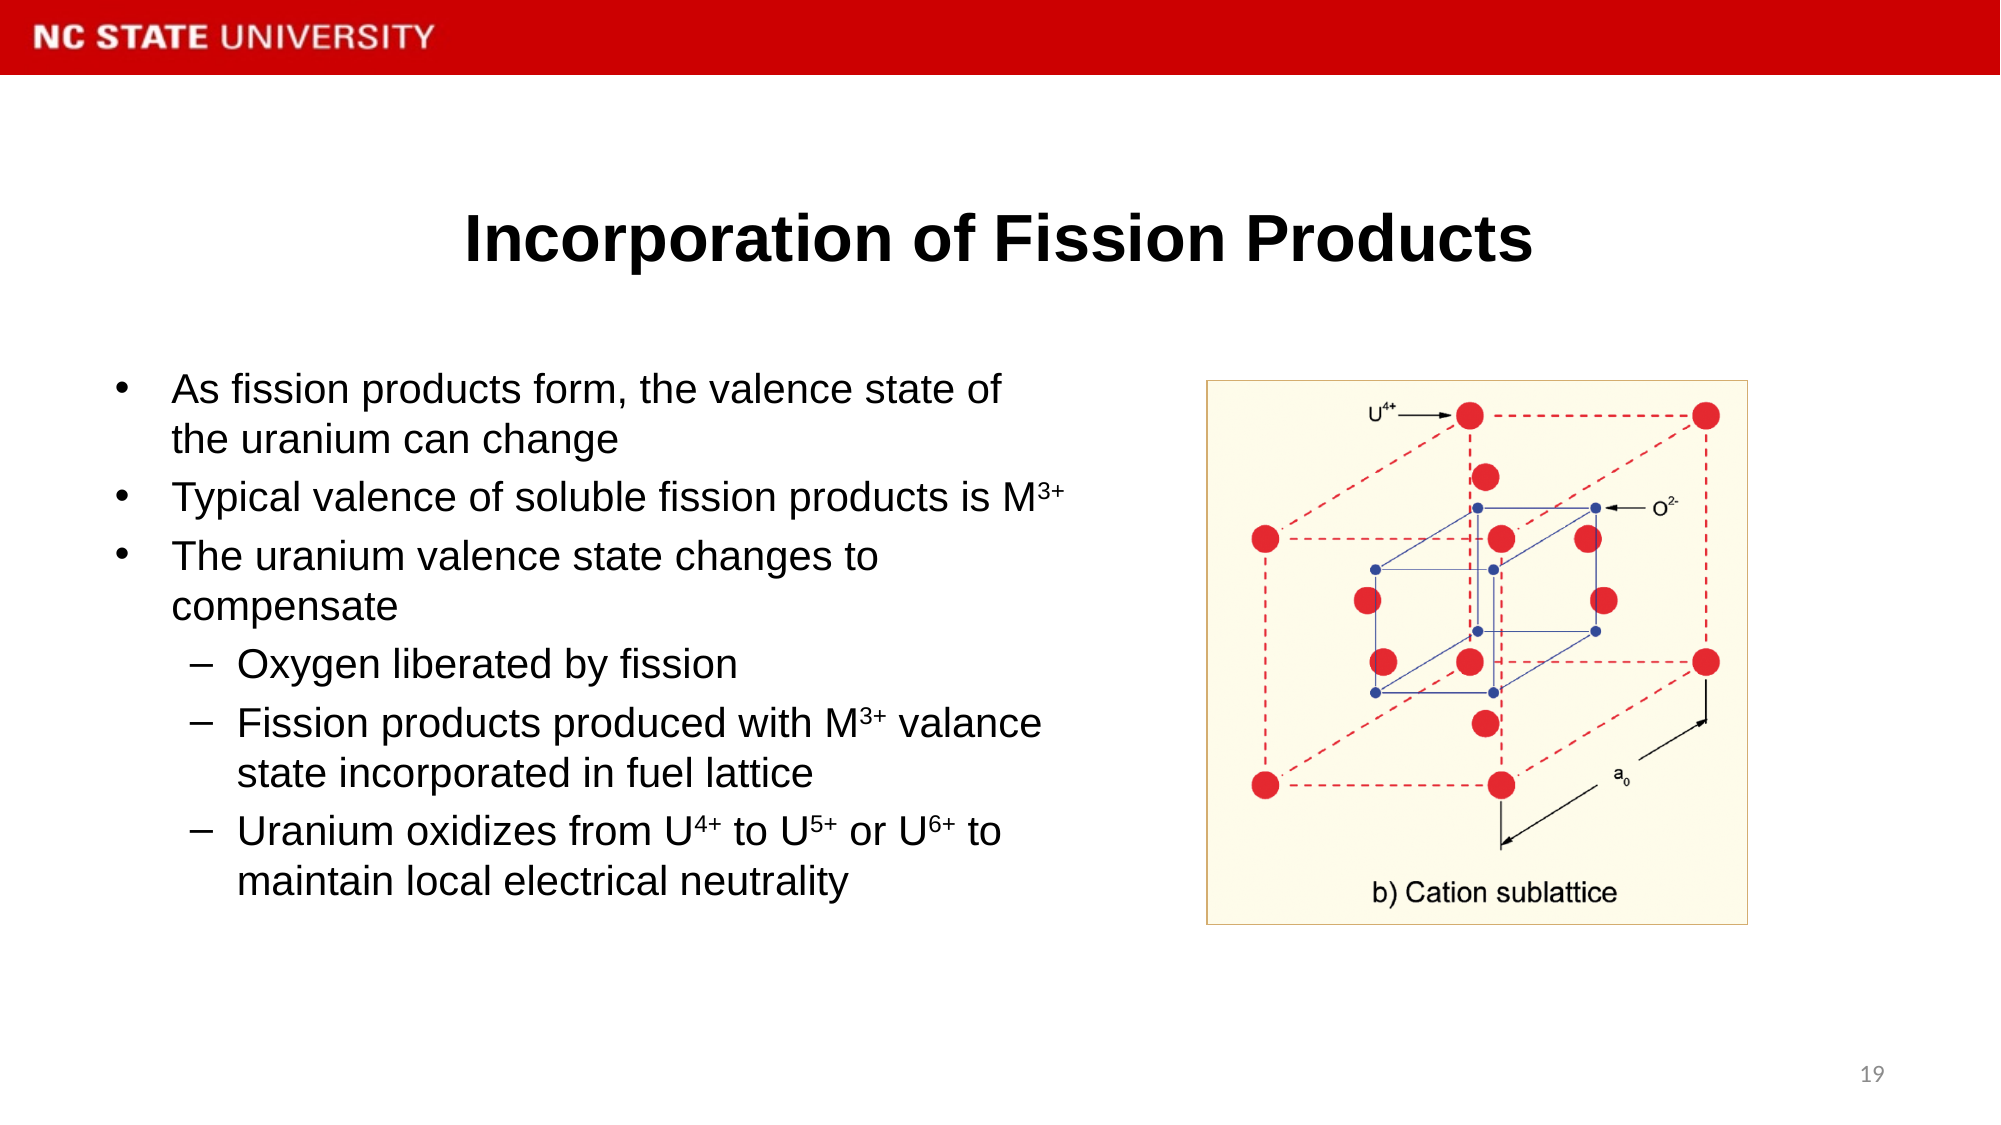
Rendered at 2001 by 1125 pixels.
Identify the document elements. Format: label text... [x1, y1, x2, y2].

picture [1207, 380, 1747, 925]
list As fission products form, the valence state of the uranium can change Typical valence of soluble fission products is M3+ The uranium valence state changes to compensate Oxygen liberated by fission Fission products produced with M3+ valance state incorporated in fuel lattice Uranium oxidizes from U4+ to U5+ or U6+ to maintain local electrical neutrality [99, 354, 1085, 1005]
title Incorporation of Fission Products [99, 147, 1900, 323]
slide_number 19 [1433, 1042, 1900, 1103]
picture [0, 0, 2000, 75]
